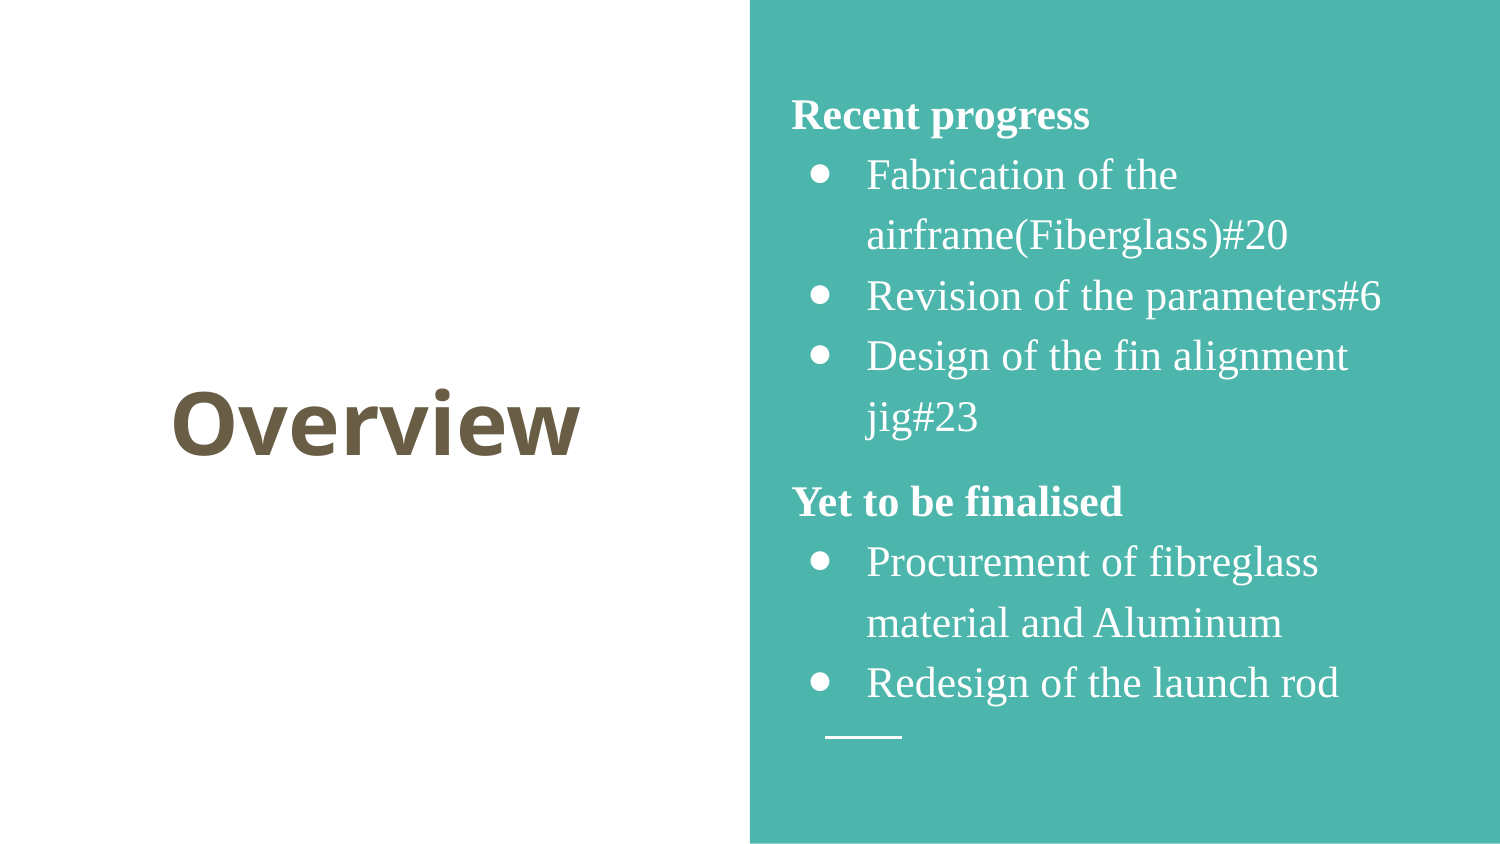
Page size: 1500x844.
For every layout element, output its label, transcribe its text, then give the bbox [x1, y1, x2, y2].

list Recent progress Fabrication of the airframe(Fiberglass)#20 Revision of the parameters#6 Design of the fin alignment jig#23 Yet to be finalised Procurement of fibreglass material and Aluminum Redesign of the launch rod [776, 28, 1440, 771]
title Overview [43, 313, 708, 530]
